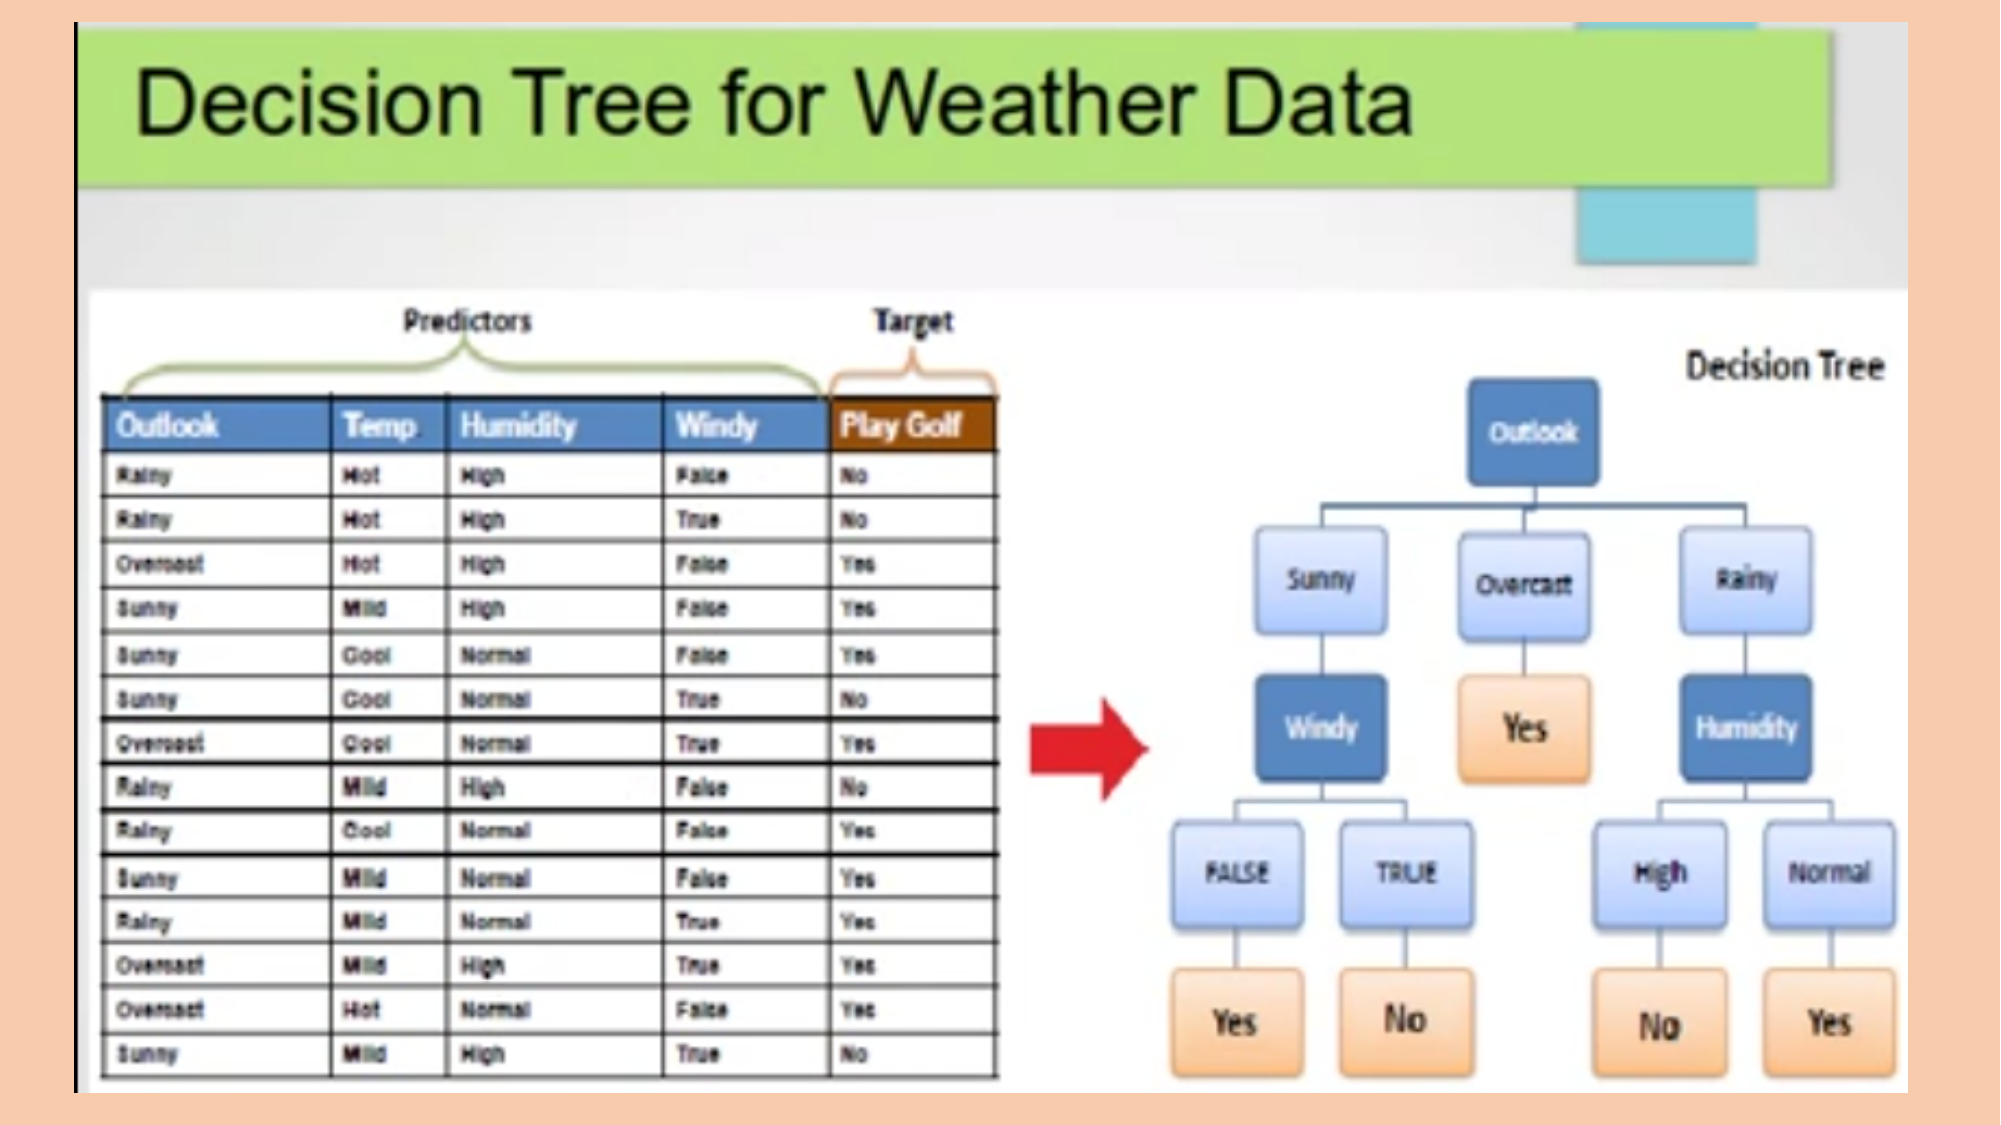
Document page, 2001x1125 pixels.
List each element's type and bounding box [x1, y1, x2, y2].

picture [74, 22, 1908, 1093]
